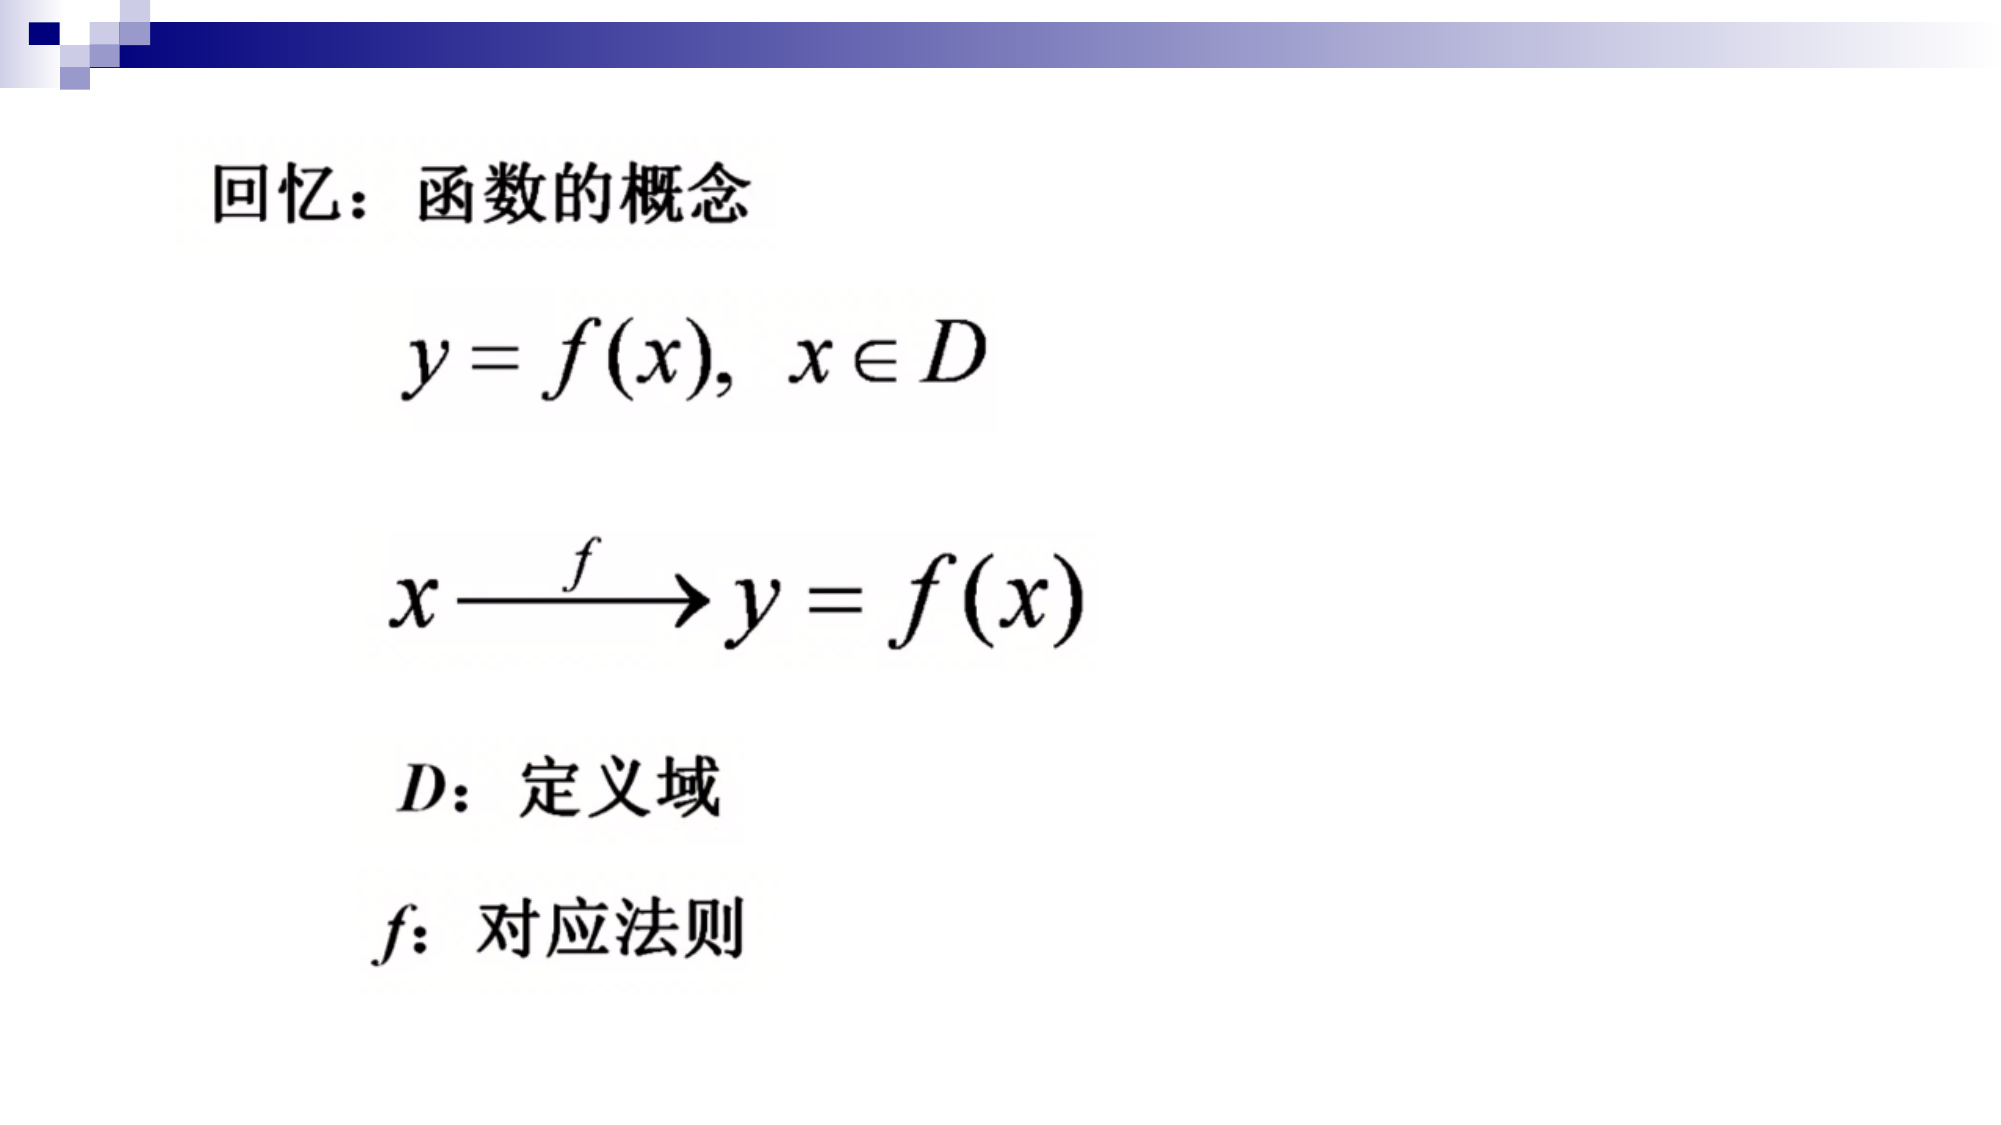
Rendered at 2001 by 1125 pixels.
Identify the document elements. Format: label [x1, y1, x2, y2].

picture [355, 737, 744, 845]
picture [174, 135, 778, 252]
picture [358, 867, 778, 996]
picture [345, 530, 1099, 671]
picture [355, 287, 997, 433]
